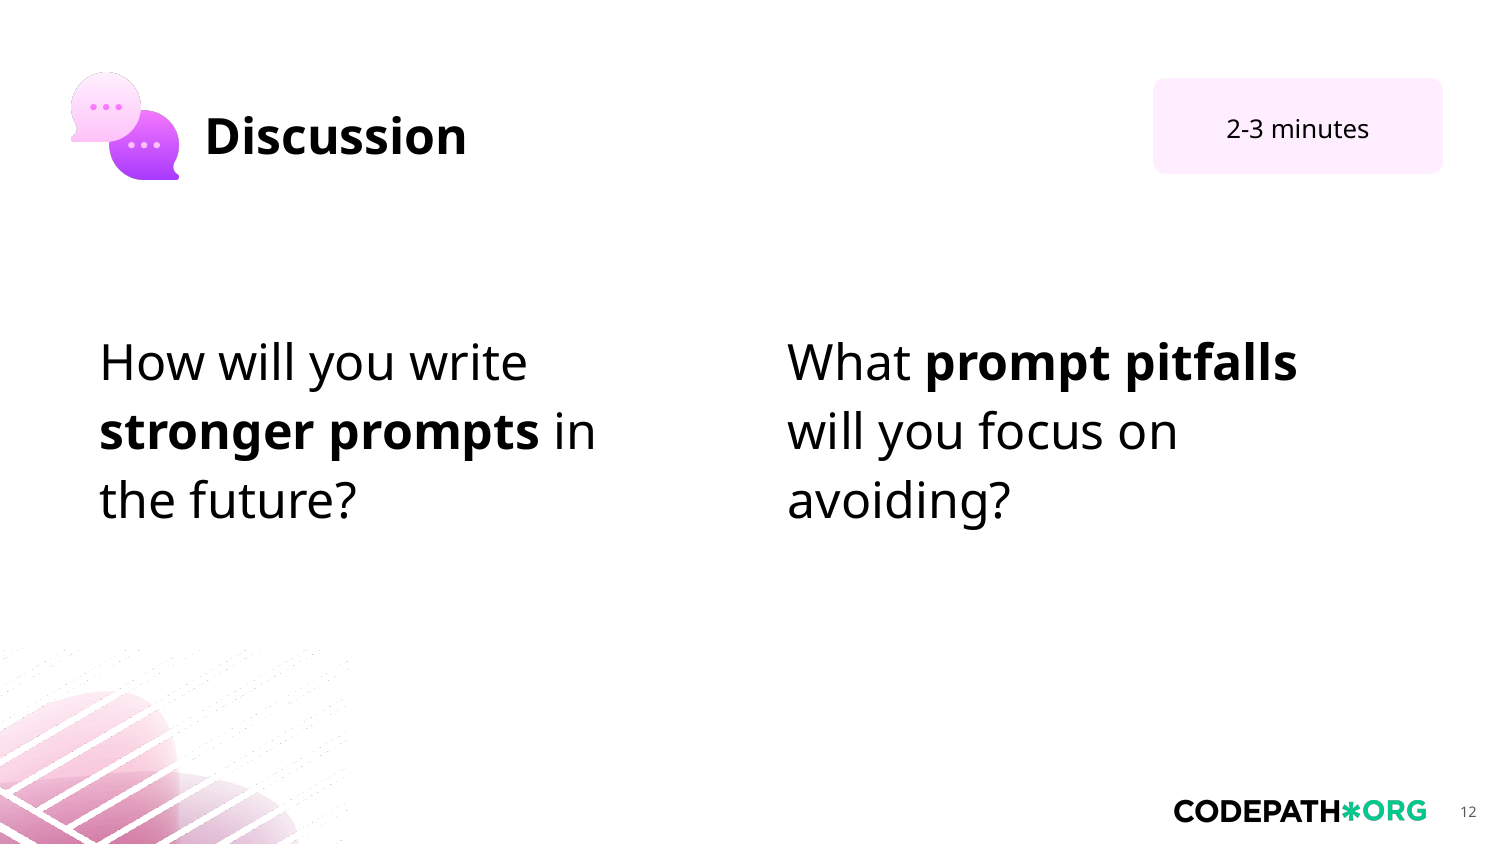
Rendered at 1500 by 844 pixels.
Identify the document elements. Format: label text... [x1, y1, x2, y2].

list What prompt pitfalls will you focus on avoiding? [772, 306, 1387, 812]
slide_number ‹#› [1401, 786, 1492, 837]
subtitle 2-3 minutes [1153, 78, 1443, 174]
picture [71, 72, 179, 180]
picture [0, 648, 348, 844]
picture [1173, 799, 1401, 823]
list How will you write stronger prompts in the future? [84, 306, 699, 812]
